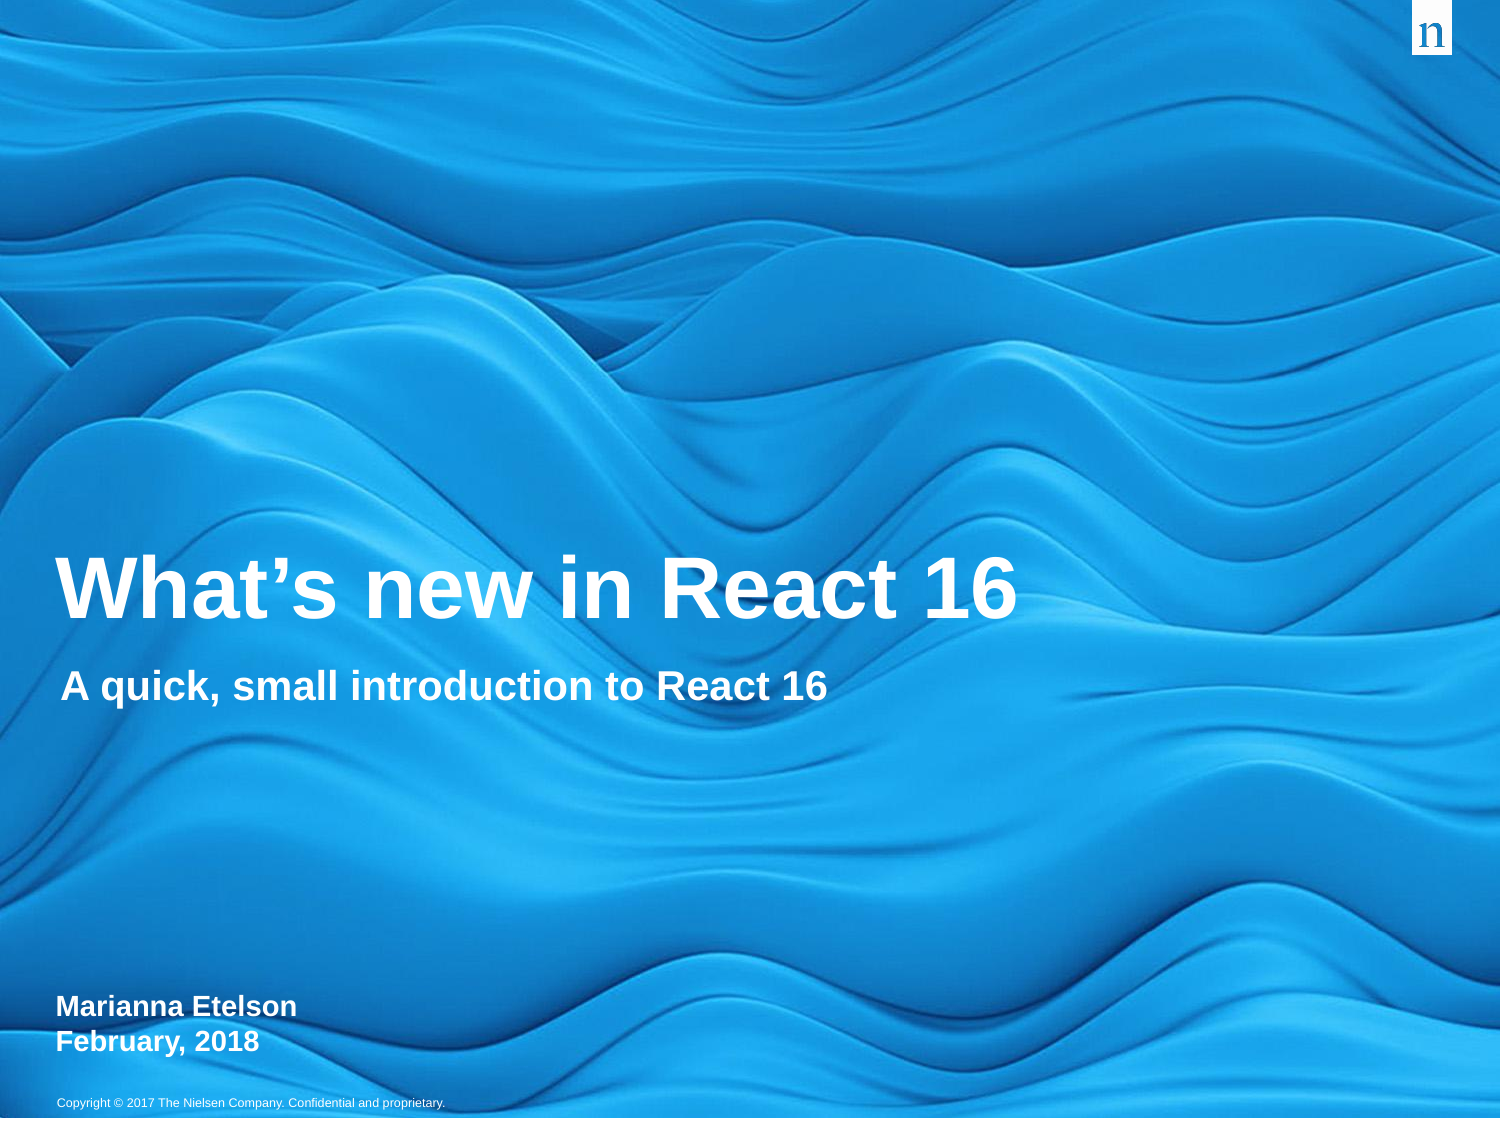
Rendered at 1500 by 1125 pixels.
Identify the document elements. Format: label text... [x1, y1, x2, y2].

list Marianna Etelson February, 2018 [40, 950, 515, 1065]
title What’s new in React 16 [40, 422, 1137, 638]
subtitle A quick, small introduction to React 16 [45, 658, 1142, 768]
picture [0, 0, 1500, 1118]
